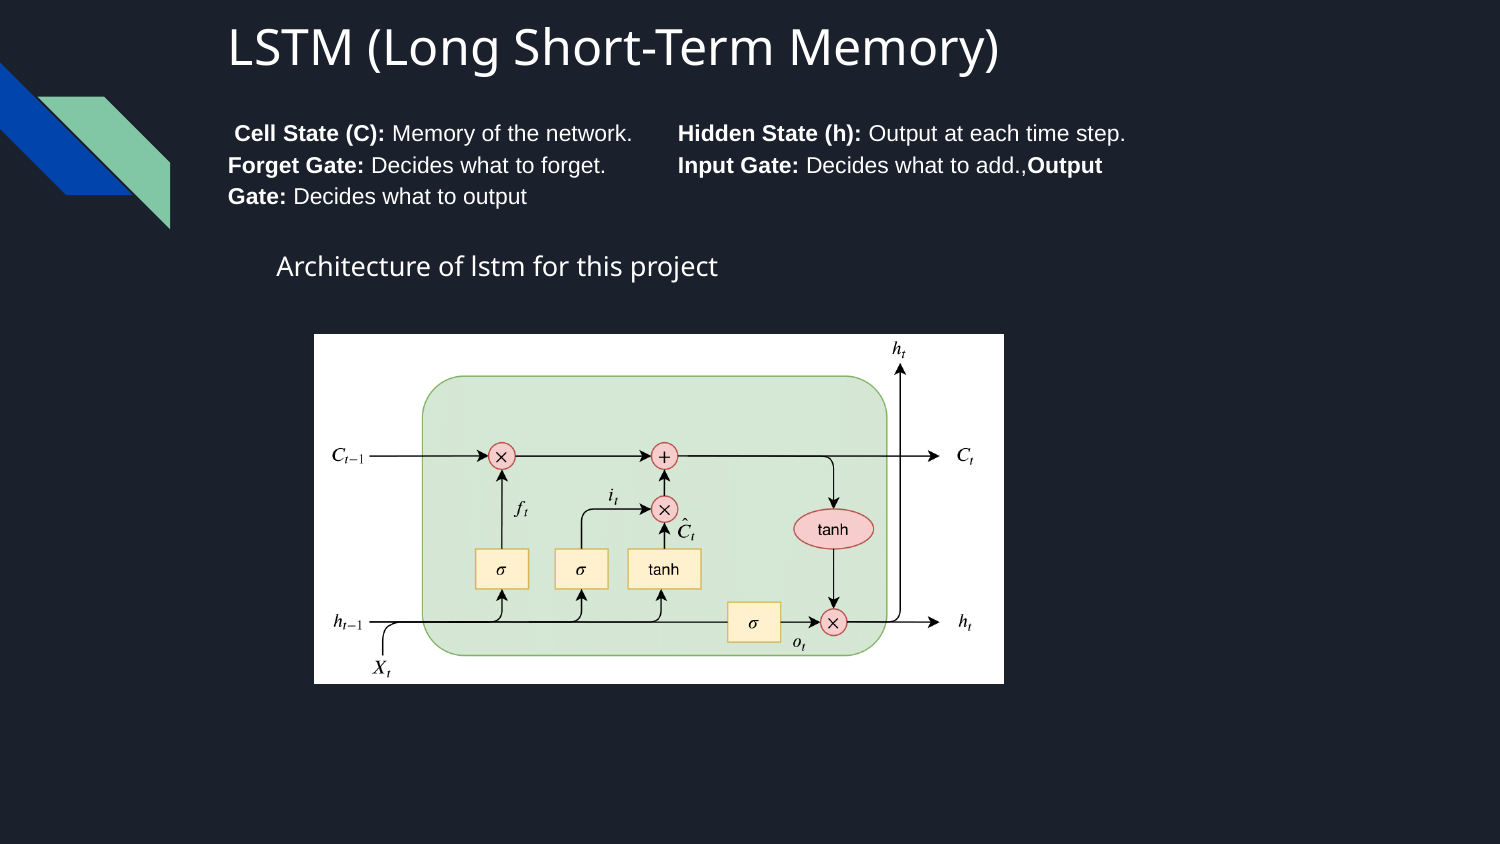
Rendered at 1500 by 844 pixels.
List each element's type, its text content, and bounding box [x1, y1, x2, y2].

picture [314, 334, 1005, 685]
list Cell State (C): Memory of the network. Hidden State (h): Output at each time step. Forget Gate: Decides what to forget. Input Gate: Decides what to add.,Output Gate: Decides what to output [212, 99, 1171, 445]
text_box Architecture of lstm for this project [261, 234, 1011, 297]
title LSTM (Long Short-Term Memory) [212, 0, 1368, 150]
